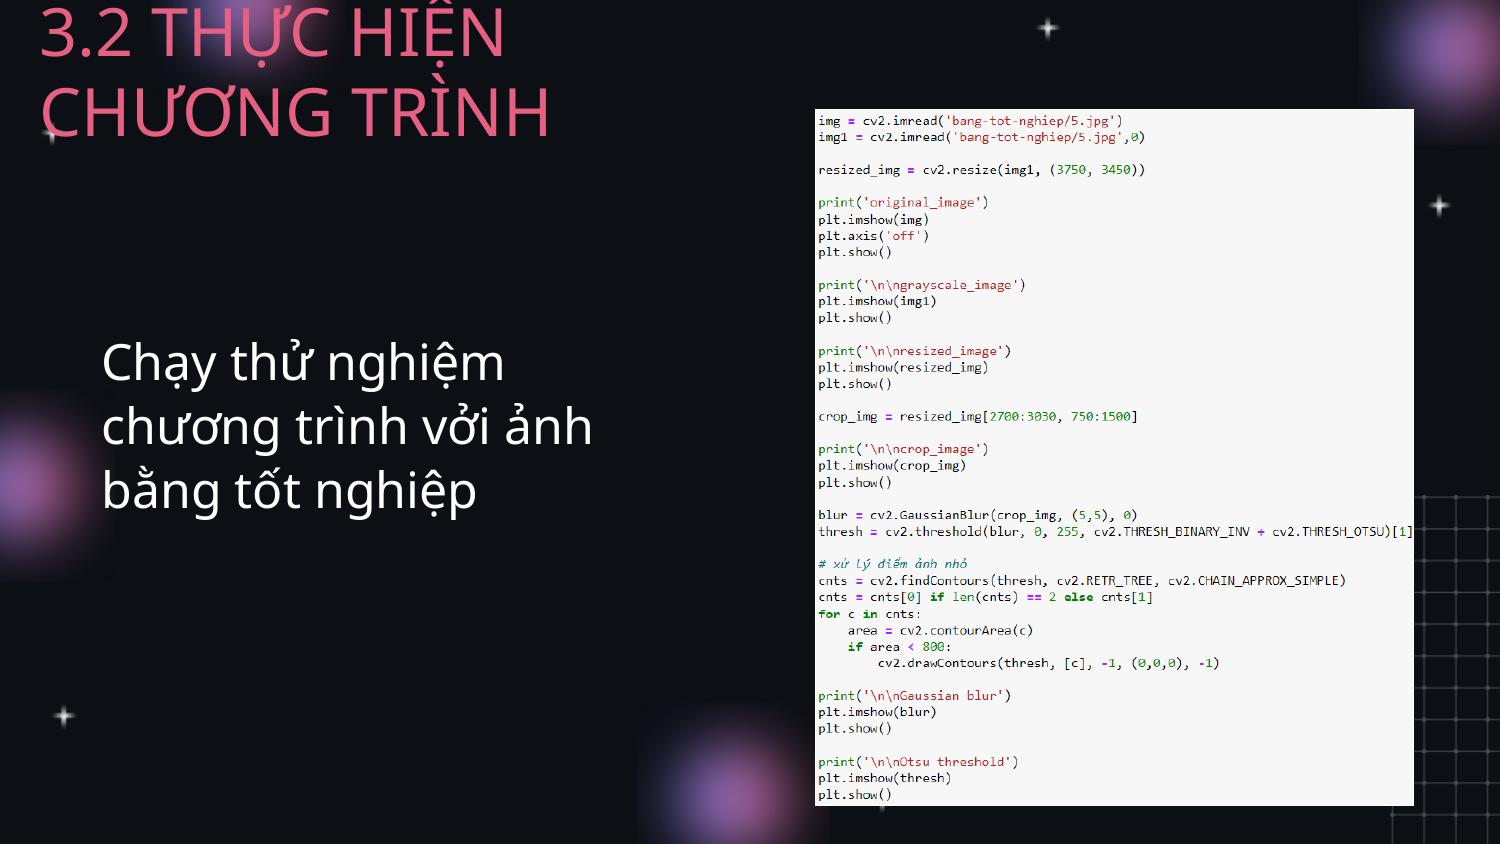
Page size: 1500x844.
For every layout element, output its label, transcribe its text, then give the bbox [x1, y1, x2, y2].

text_box 3.2 THỰC HIỆN CHƯƠNG TRÌNH [24, 0, 816, 141]
picture [50, 702, 78, 729]
picture [0, 388, 117, 583]
picture [636, 0, 1500, 844]
text_box Chạy thử nghiệm chương trình vởi ảnh bằng tốt nghiệp [86, 318, 629, 527]
picture [39, 141, 66, 146]
picture [1034, 14, 1062, 41]
picture [1426, 191, 1453, 219]
